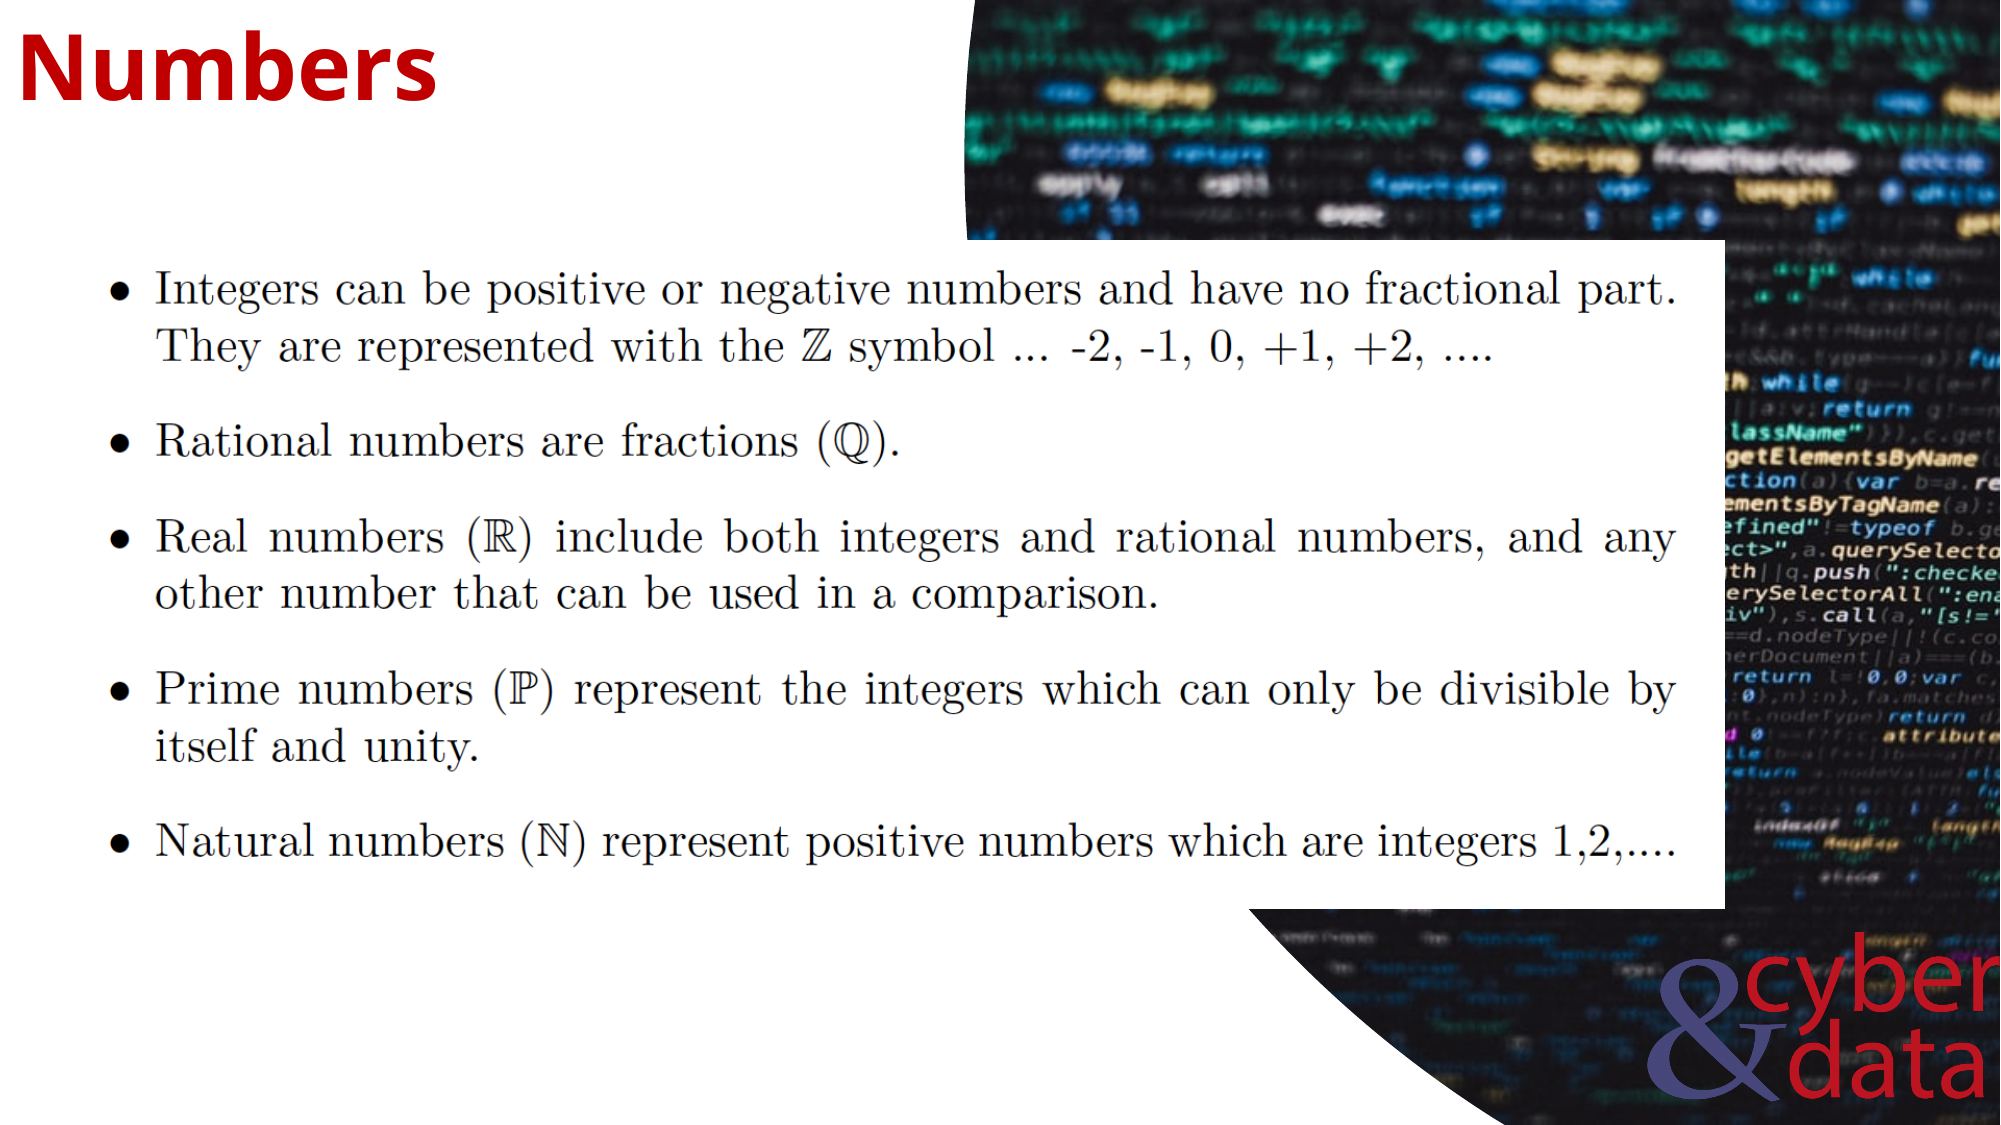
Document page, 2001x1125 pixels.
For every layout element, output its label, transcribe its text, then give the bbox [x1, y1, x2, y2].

picture [62, 0, 2000, 1125]
title Numbers [0, 0, 964, 143]
